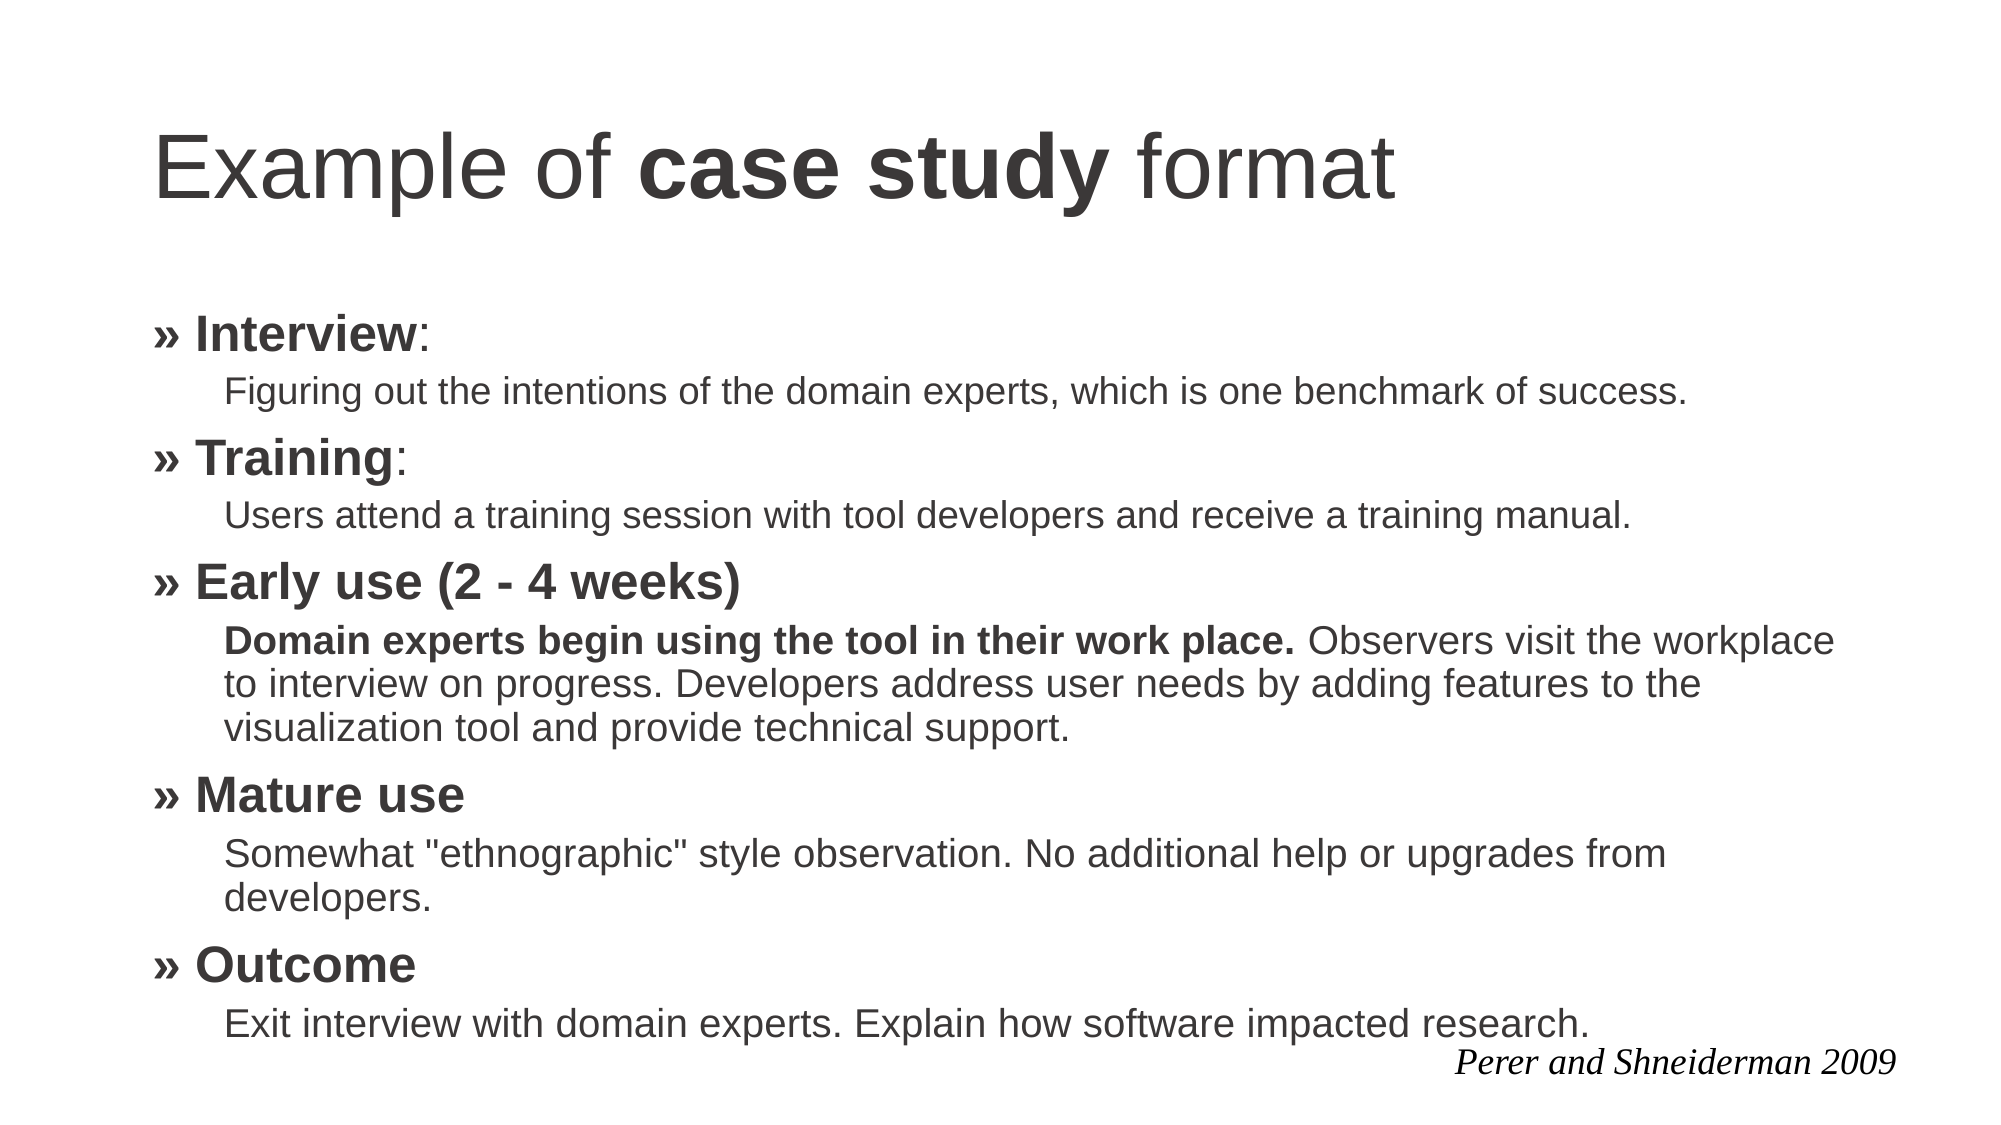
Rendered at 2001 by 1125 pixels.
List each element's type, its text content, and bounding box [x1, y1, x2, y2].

title Example of case study format [137, 59, 1863, 278]
list » Interview: Figuring out the intentions of the domain experts, which is one benchmark of success. » Training: Users attend a training session with tool developers and receive a training manual. » Early use (2 - 4 weeks) Domain experts begin using the tool in their work place. Observers visit the workplace to interview on progress. Developers address user needs by adding features to the visualization tool and provide technical support. » Mature use Somewhat "ethnographic" style observation. No additional help or upgrades from developers. » Outcome Exit interview with domain experts. Explain how software impacted research. [137, 299, 1863, 1058]
text_box Perer and Shneiderman 2009 [1440, 1029, 1912, 1090]
